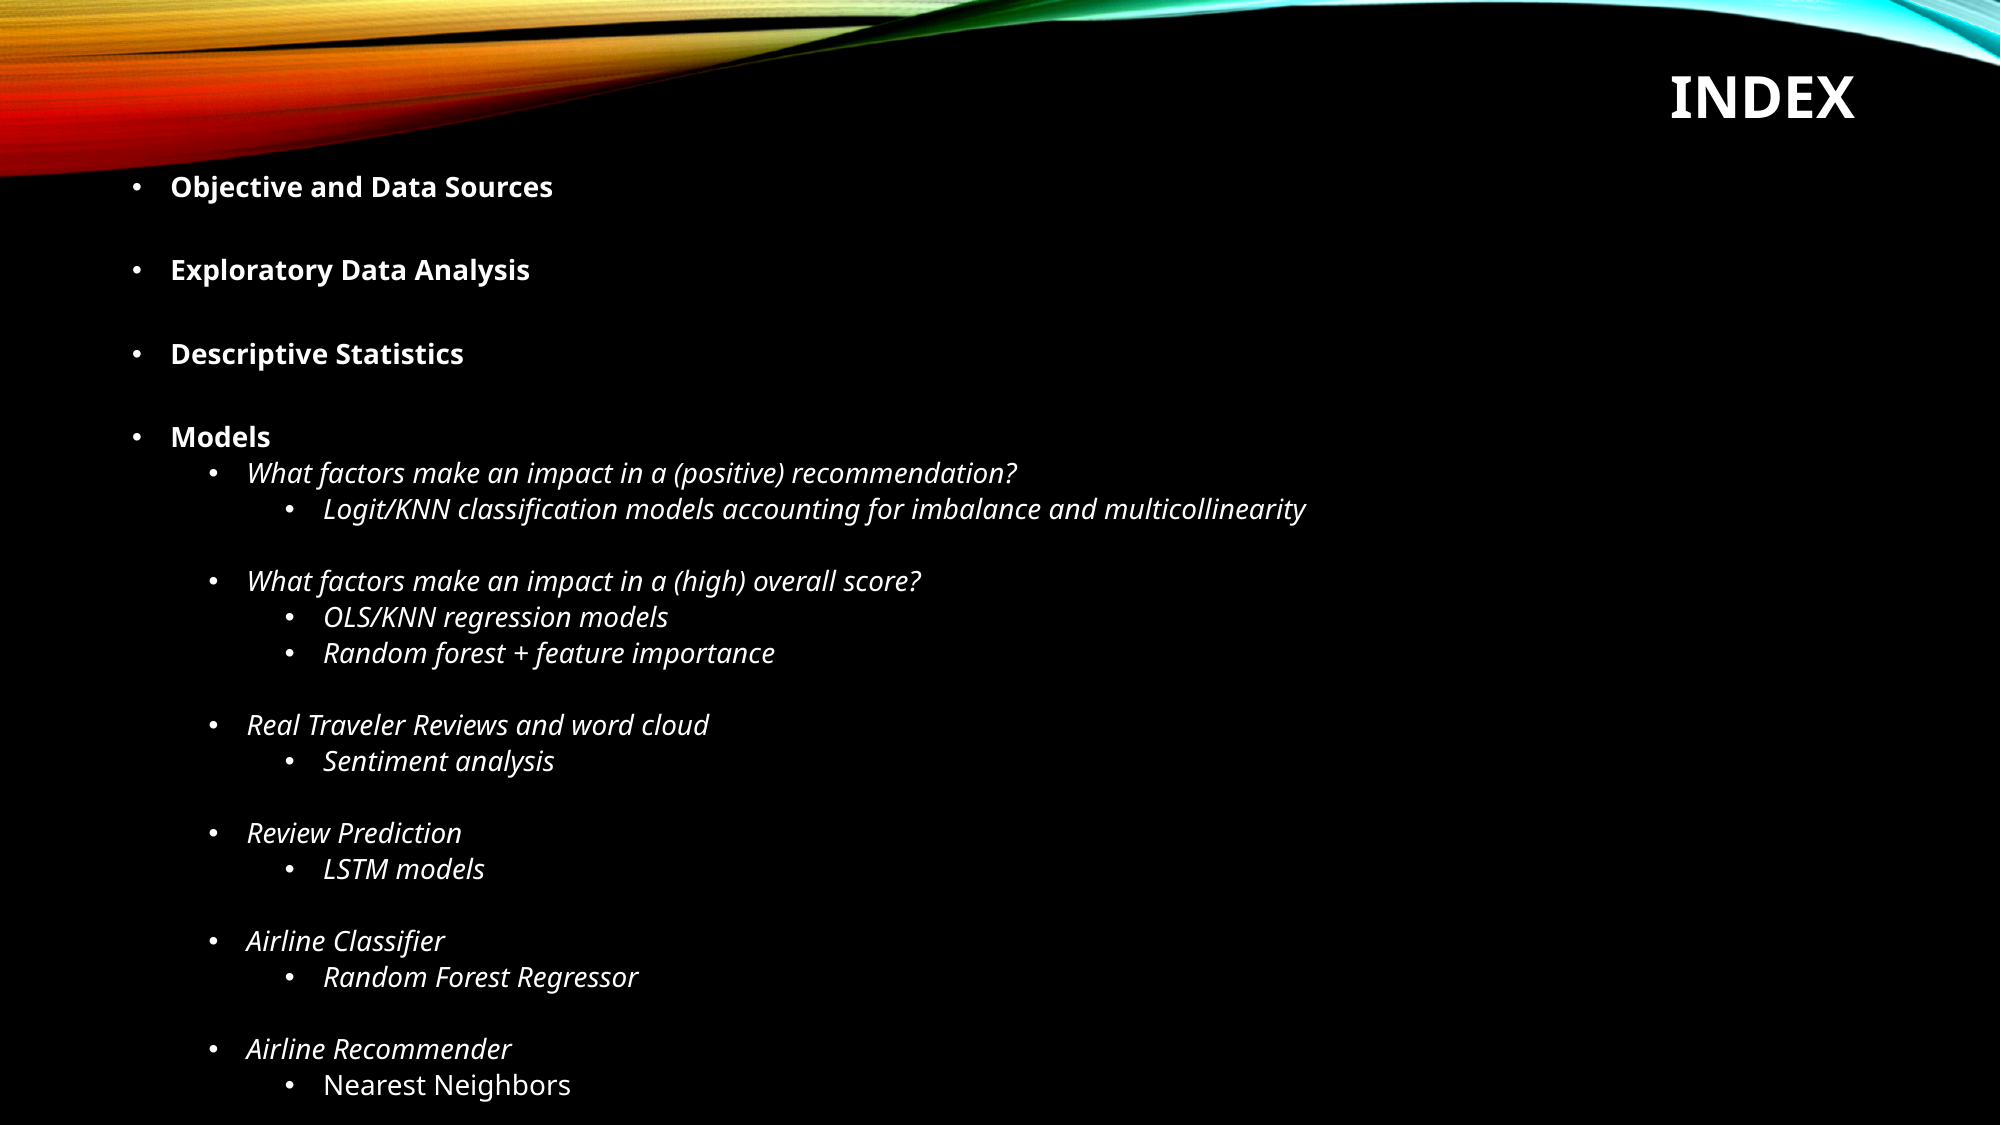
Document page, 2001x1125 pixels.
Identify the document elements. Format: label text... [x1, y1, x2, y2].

title Index [474, 49, 1870, 150]
picture [0, 0, 2000, 178]
list Objective and Data Sources Exploratory Data Analysis Descriptive Statistics Models What factors make an impact in a (positive) recommendation? Logit/KNN classification models accounting for imbalance and multicollinearity What factors make an impact in a (high) overall score? OLS/KNN regression models Random forest + feature importance Real Traveler Reviews and word cloud Sentiment analysis Review Prediction LSTM models Airline Classifier Random Forest Regressor Airline Recommender Nearest Neighbors [117, 165, 1892, 1125]
